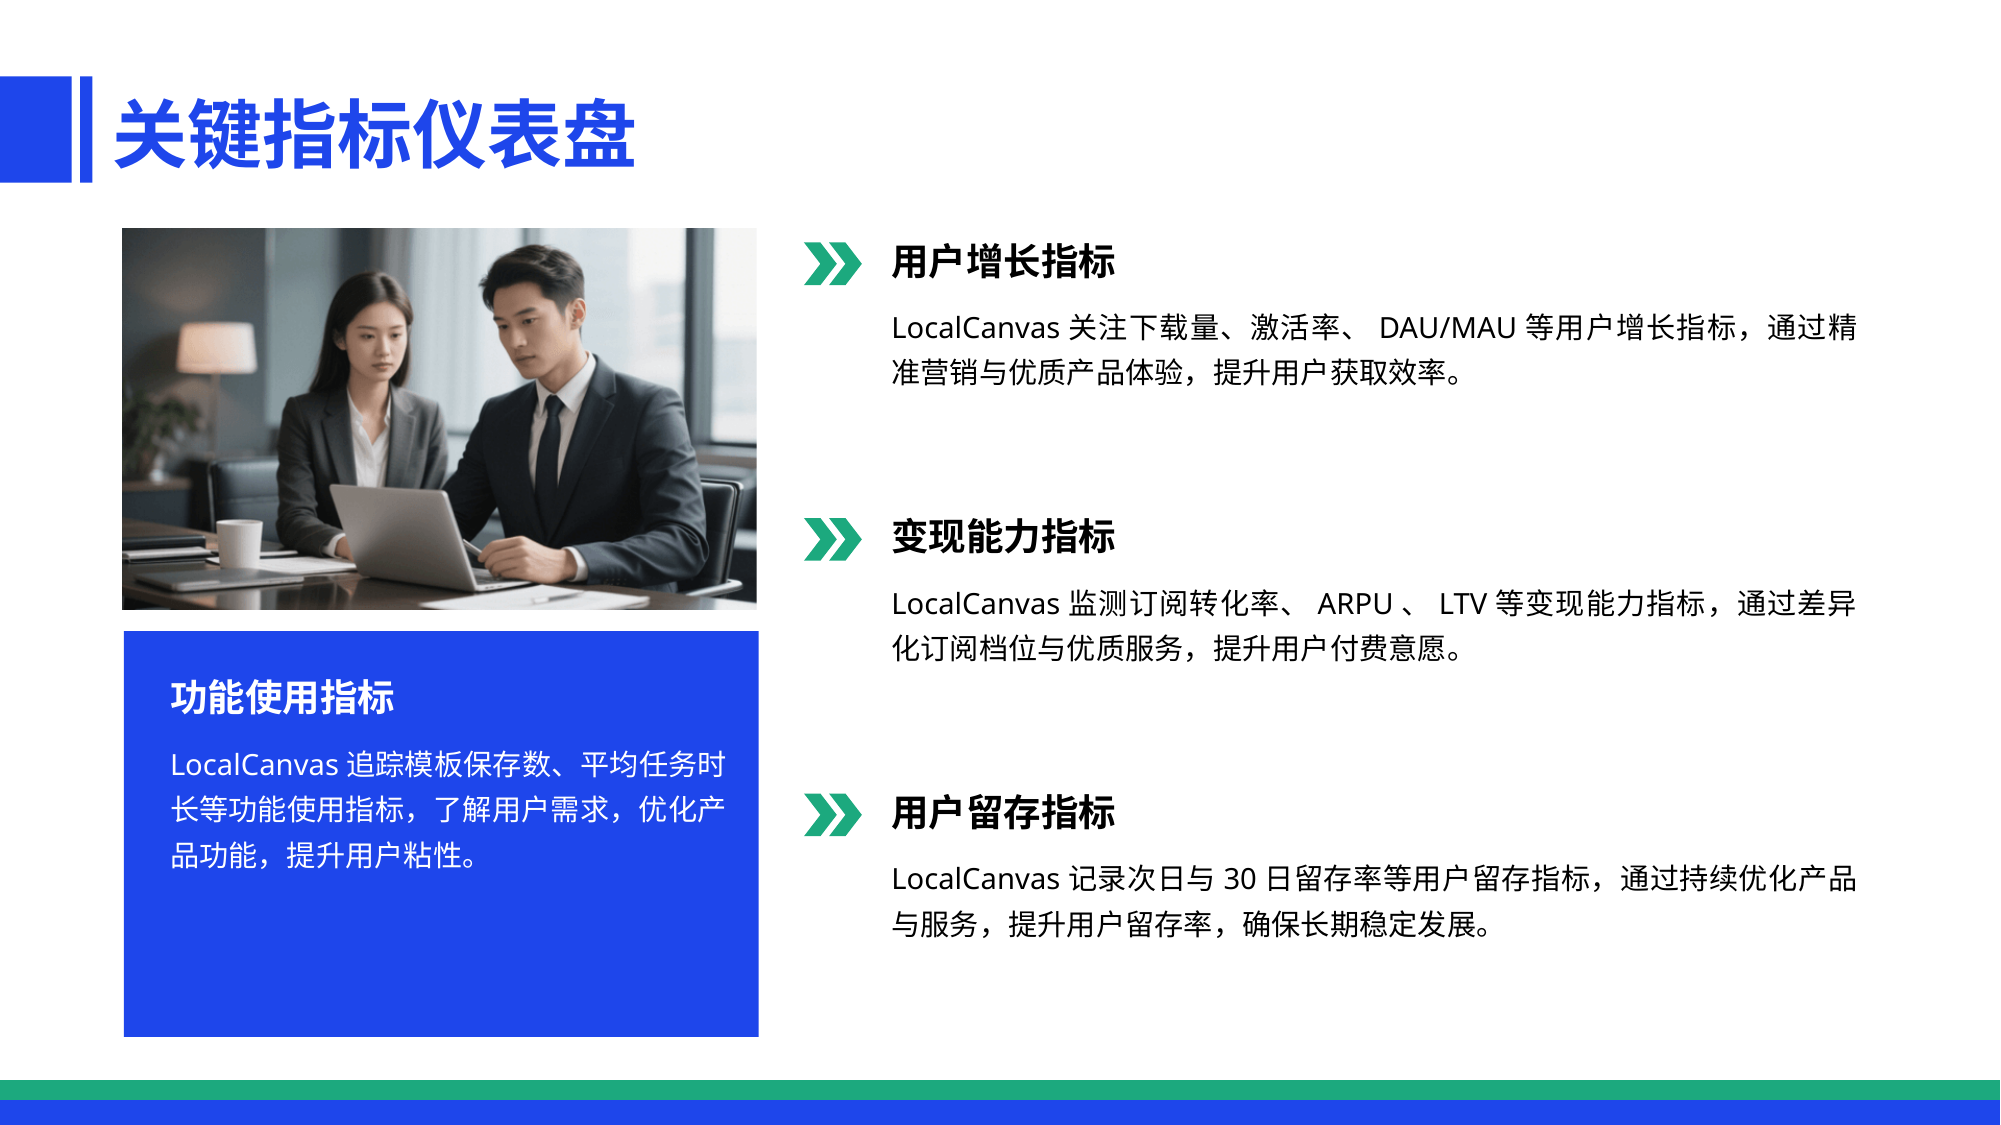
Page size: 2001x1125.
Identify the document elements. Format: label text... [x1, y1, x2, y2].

text_box [0, 1100, 2000, 1125]
text_box 用户增长指标 [876, 230, 1873, 291]
text_box [803, 242, 829, 286]
text_box [829, 518, 862, 561]
text_box [829, 793, 862, 837]
text_box [123, 631, 759, 1037]
text_box [0, 76, 72, 183]
text_box [829, 242, 862, 286]
text_box 用户留存指标 [876, 781, 1873, 842]
text_box LocalCanvas记录次日与30日留存率等用户留存指标，通过持续优化产品与服务，提升用户留存率，确保长期稳定发展。 [876, 842, 1873, 949]
text_box 关键指标仪表盘 [97, 79, 1929, 185]
text_box LocalCanvas关注下载量、激活率、DAU/MAU等用户增长指标，通过精准营销与优质产品体验，提升用户获取效率。 [876, 291, 1873, 398]
text_box [803, 793, 829, 837]
text_box [80, 76, 93, 183]
text_box 功能使用指标 [155, 666, 742, 727]
text_box LocalCanvas追踪模板保存数、平均任务时长等功能使用指标，了解用户需求，优化产品功能，提升用户粘性。 [155, 728, 742, 880]
text_box 变现能力指标 [876, 505, 1873, 566]
text_box [803, 518, 829, 561]
text_box [0, 1080, 2000, 1100]
text_box LocalCanvas监测订阅转化率、ARPU、LTV等变现能力指标，通过差异化订阅档位与优质服务，提升用户付费意愿。 [876, 567, 1873, 673]
picture [121, 227, 757, 610]
